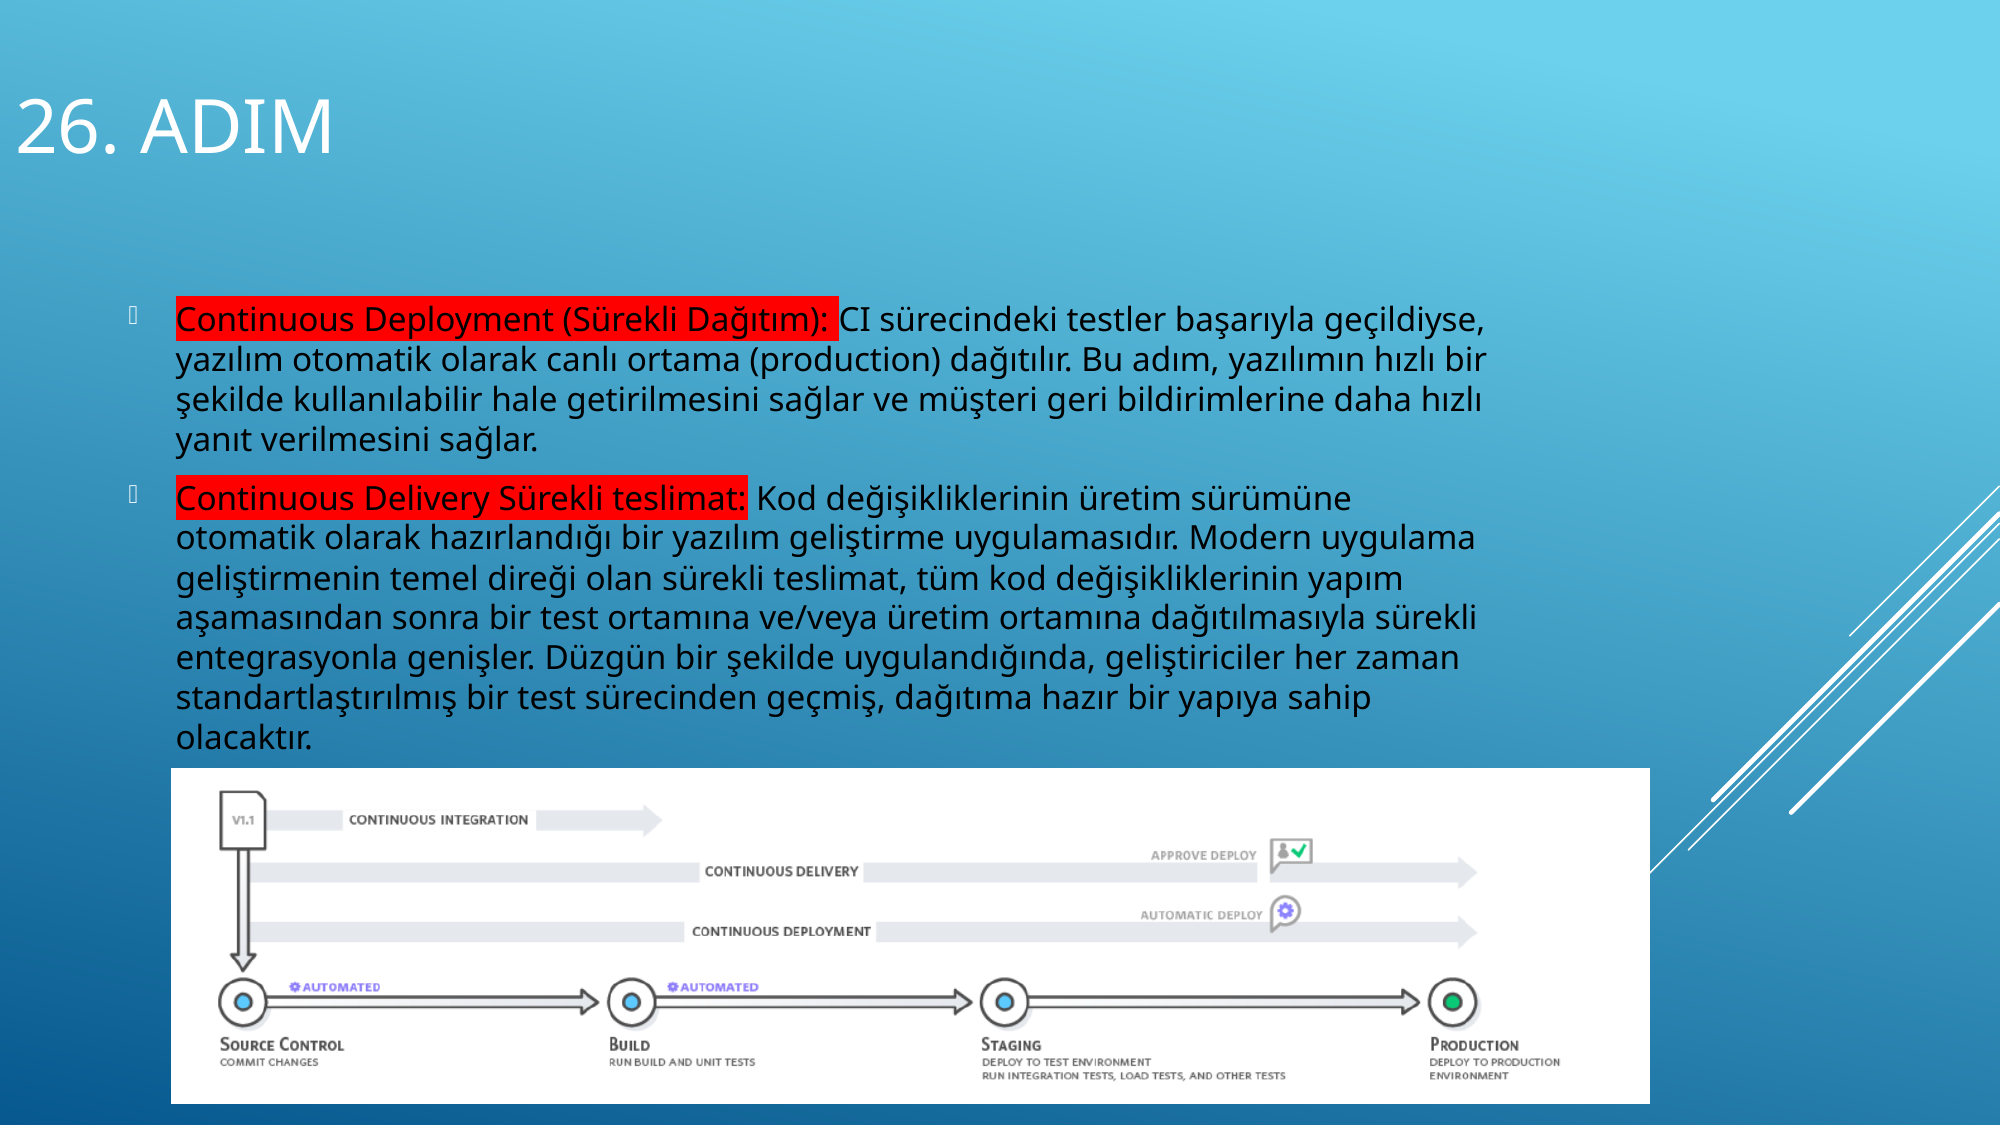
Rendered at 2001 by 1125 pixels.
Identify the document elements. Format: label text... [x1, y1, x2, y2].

title 26. adım [0, 0, 1400, 248]
picture [171, 767, 1650, 1104]
list Continuous Deployment (Sürekli Dağıtım): CI sürecindeki testler başarıyla geçildiyse, yazılım otomatik olarak canlı ortama (production) dağıtılır. Bu adım, yazılımın hızlı bir şekilde kullanılabilir hale getirilmesini sağlar ve müşteri geri bildirimlerine daha hızlı yanıt verilmesini sağlar. Continuous Delivery Sürekli teslimat: Kod değişikliklerinin üretim sürümüne otomatik olarak hazırlandığı bir yazılım geliştirme uygulamasıdır. Modern uygulama geliştirmenin temel direği olan sürekli teslimat, tüm kod değişikliklerinin yapım aşamasından sonra bir test ortamına ve/veya üretim ortamına dağıtılmasıyla sürekli entegrasyonla genişler. Düzgün bir şekilde uygulandığında, geliştiriciler her zaman standartlaştırılmış bir test sürecinden geçmiş, dağıtıma hazır bir yapıya sahip olacaktır. [113, 189, 1514, 936]
